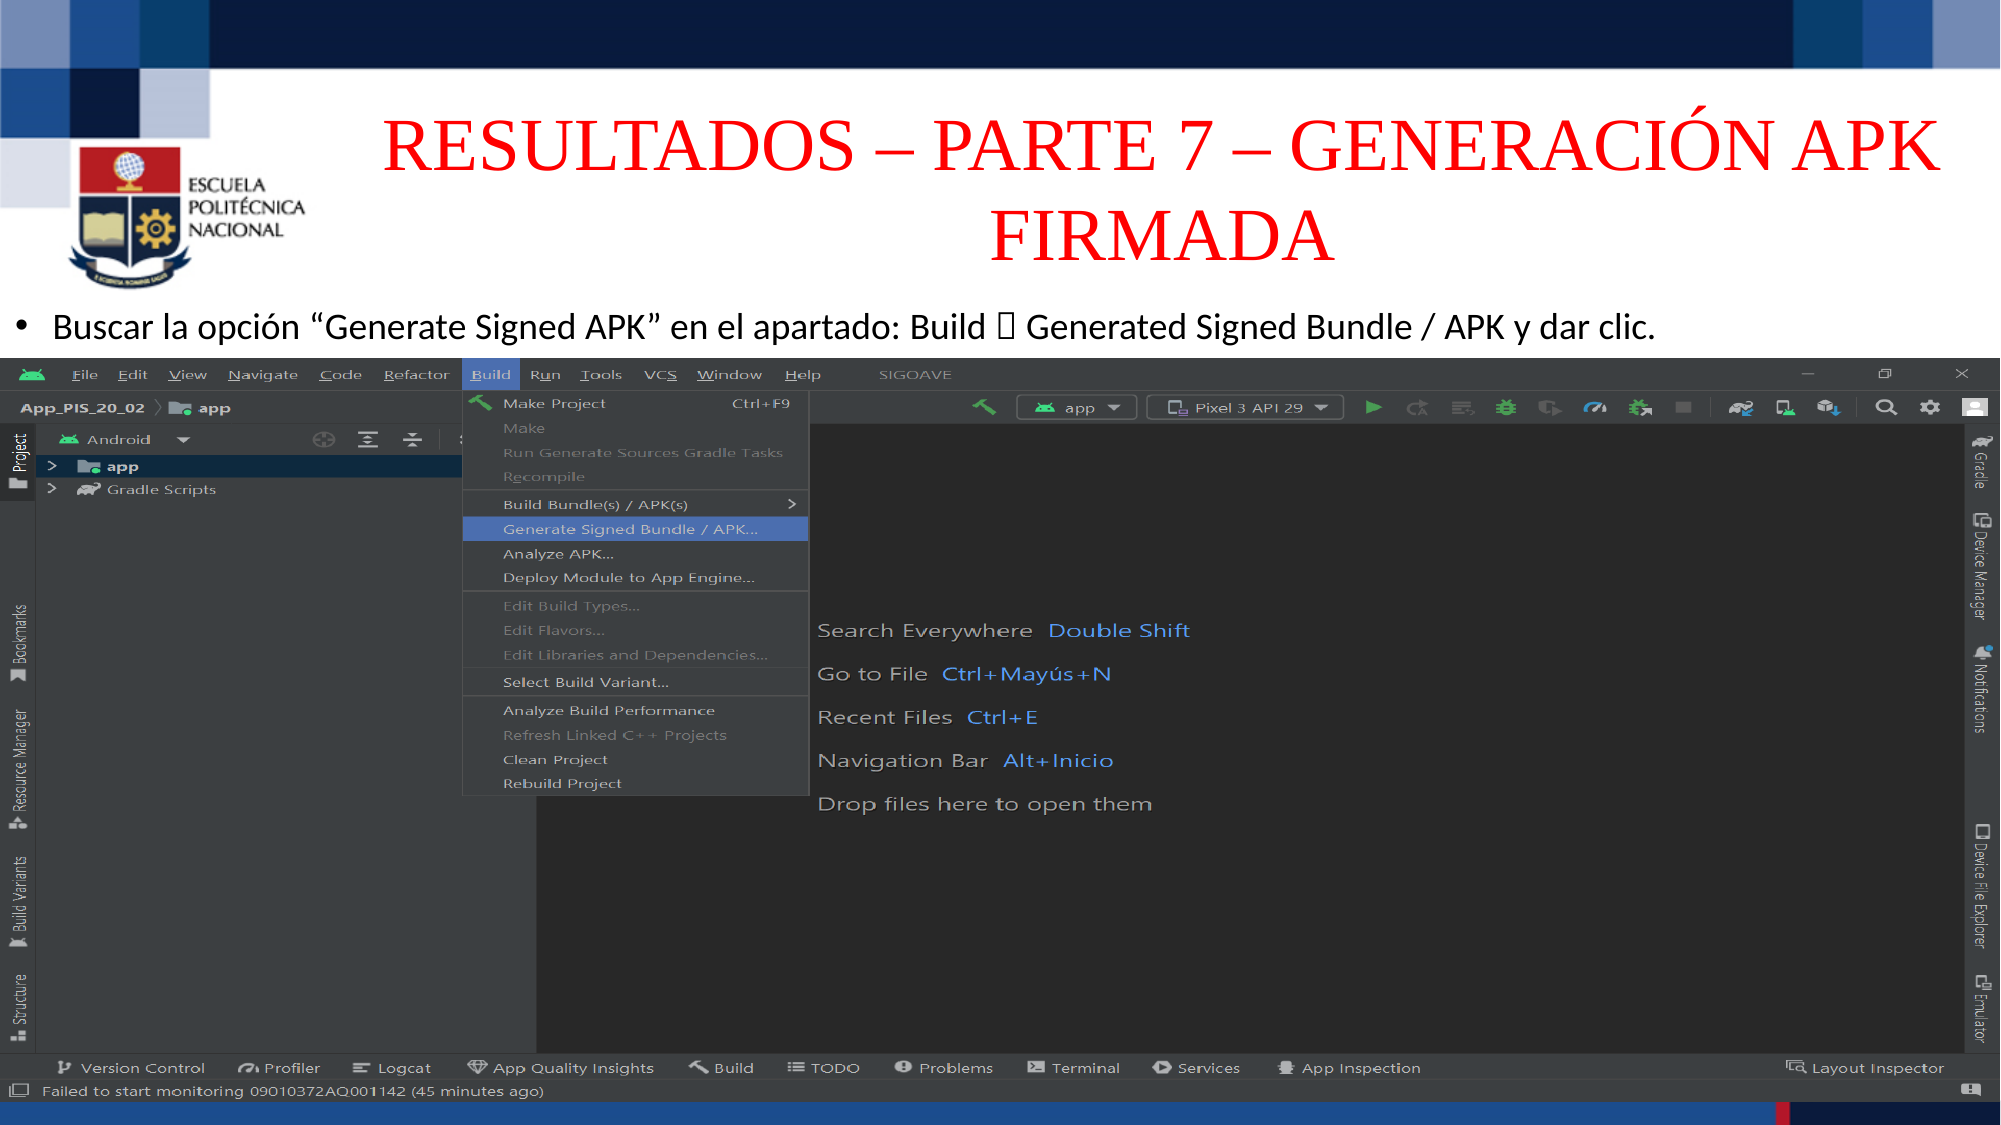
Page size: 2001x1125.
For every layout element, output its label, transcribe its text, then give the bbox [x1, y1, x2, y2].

list Buscar la opción “Generate Signed APK” en el apartado: Build  Generated Signed Bundle / APK y dar clic. [0, 299, 2000, 358]
title RESULTADOS – PARTE 7 – GENERACIÓN APK FIRMADA [325, 71, 2000, 299]
picture [0, 0, 2001, 1125]
